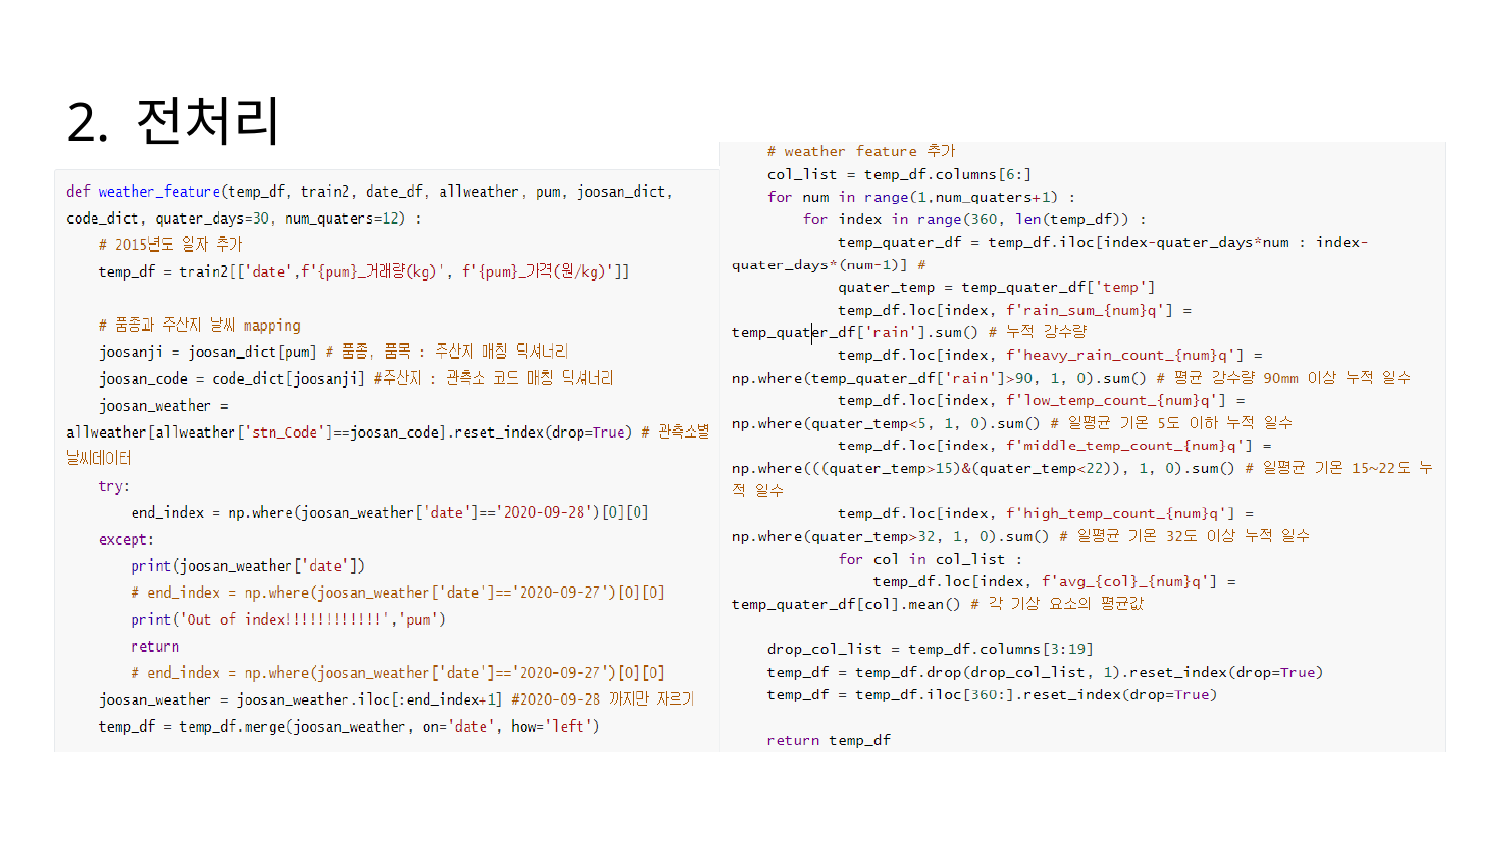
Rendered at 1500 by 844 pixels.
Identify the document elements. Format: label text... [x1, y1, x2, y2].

title 2. 전처리 [51, 72, 1449, 165]
picture [50, 142, 1448, 752]
